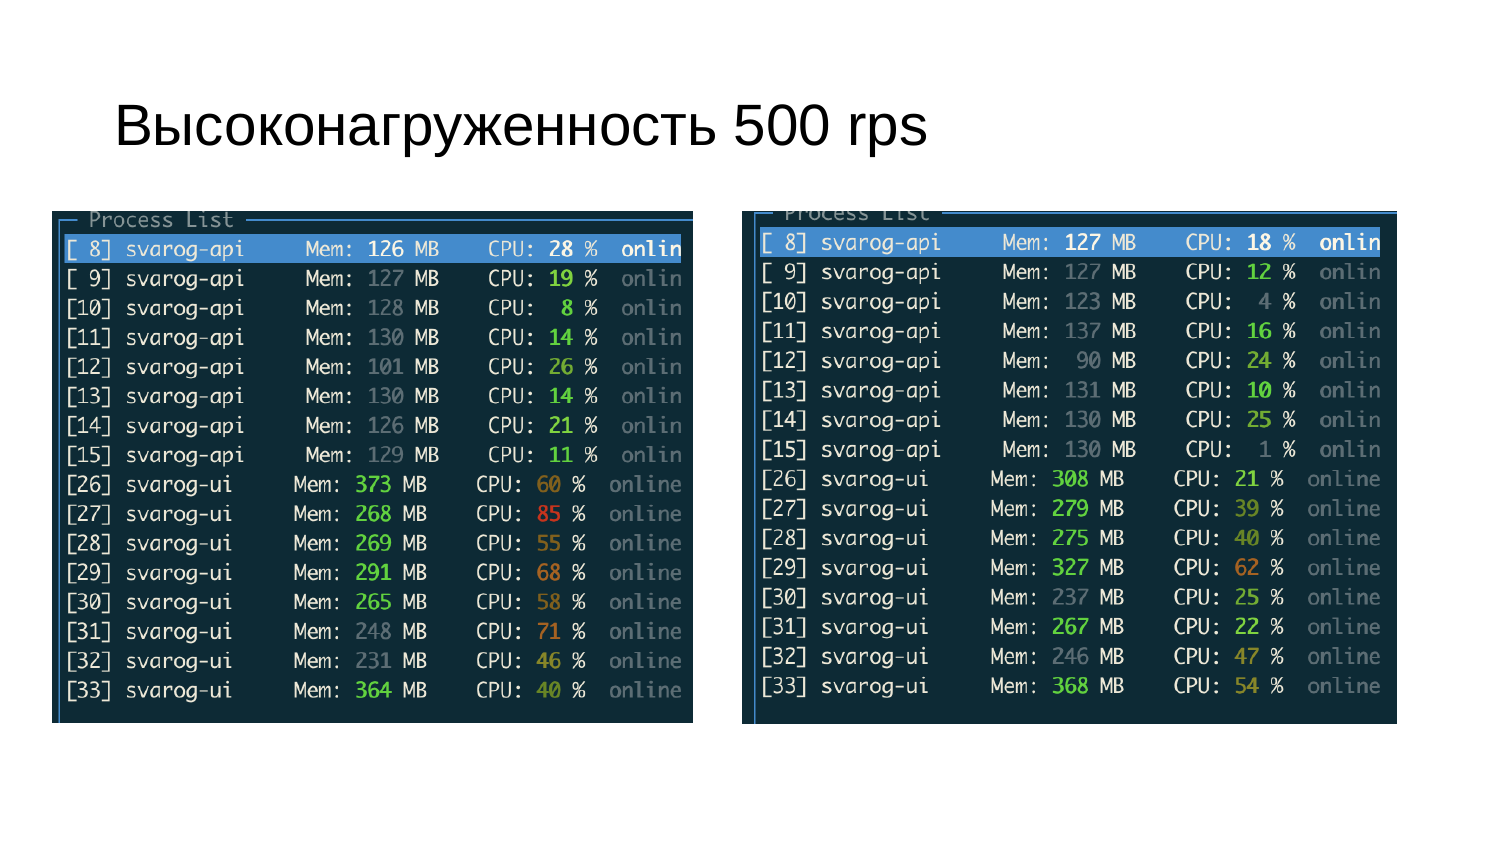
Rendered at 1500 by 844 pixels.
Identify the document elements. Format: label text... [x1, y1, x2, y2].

title Высоконагруженность 500 rps [103, 44, 1397, 208]
picture [742, 211, 1397, 725]
picture [52, 211, 693, 723]
